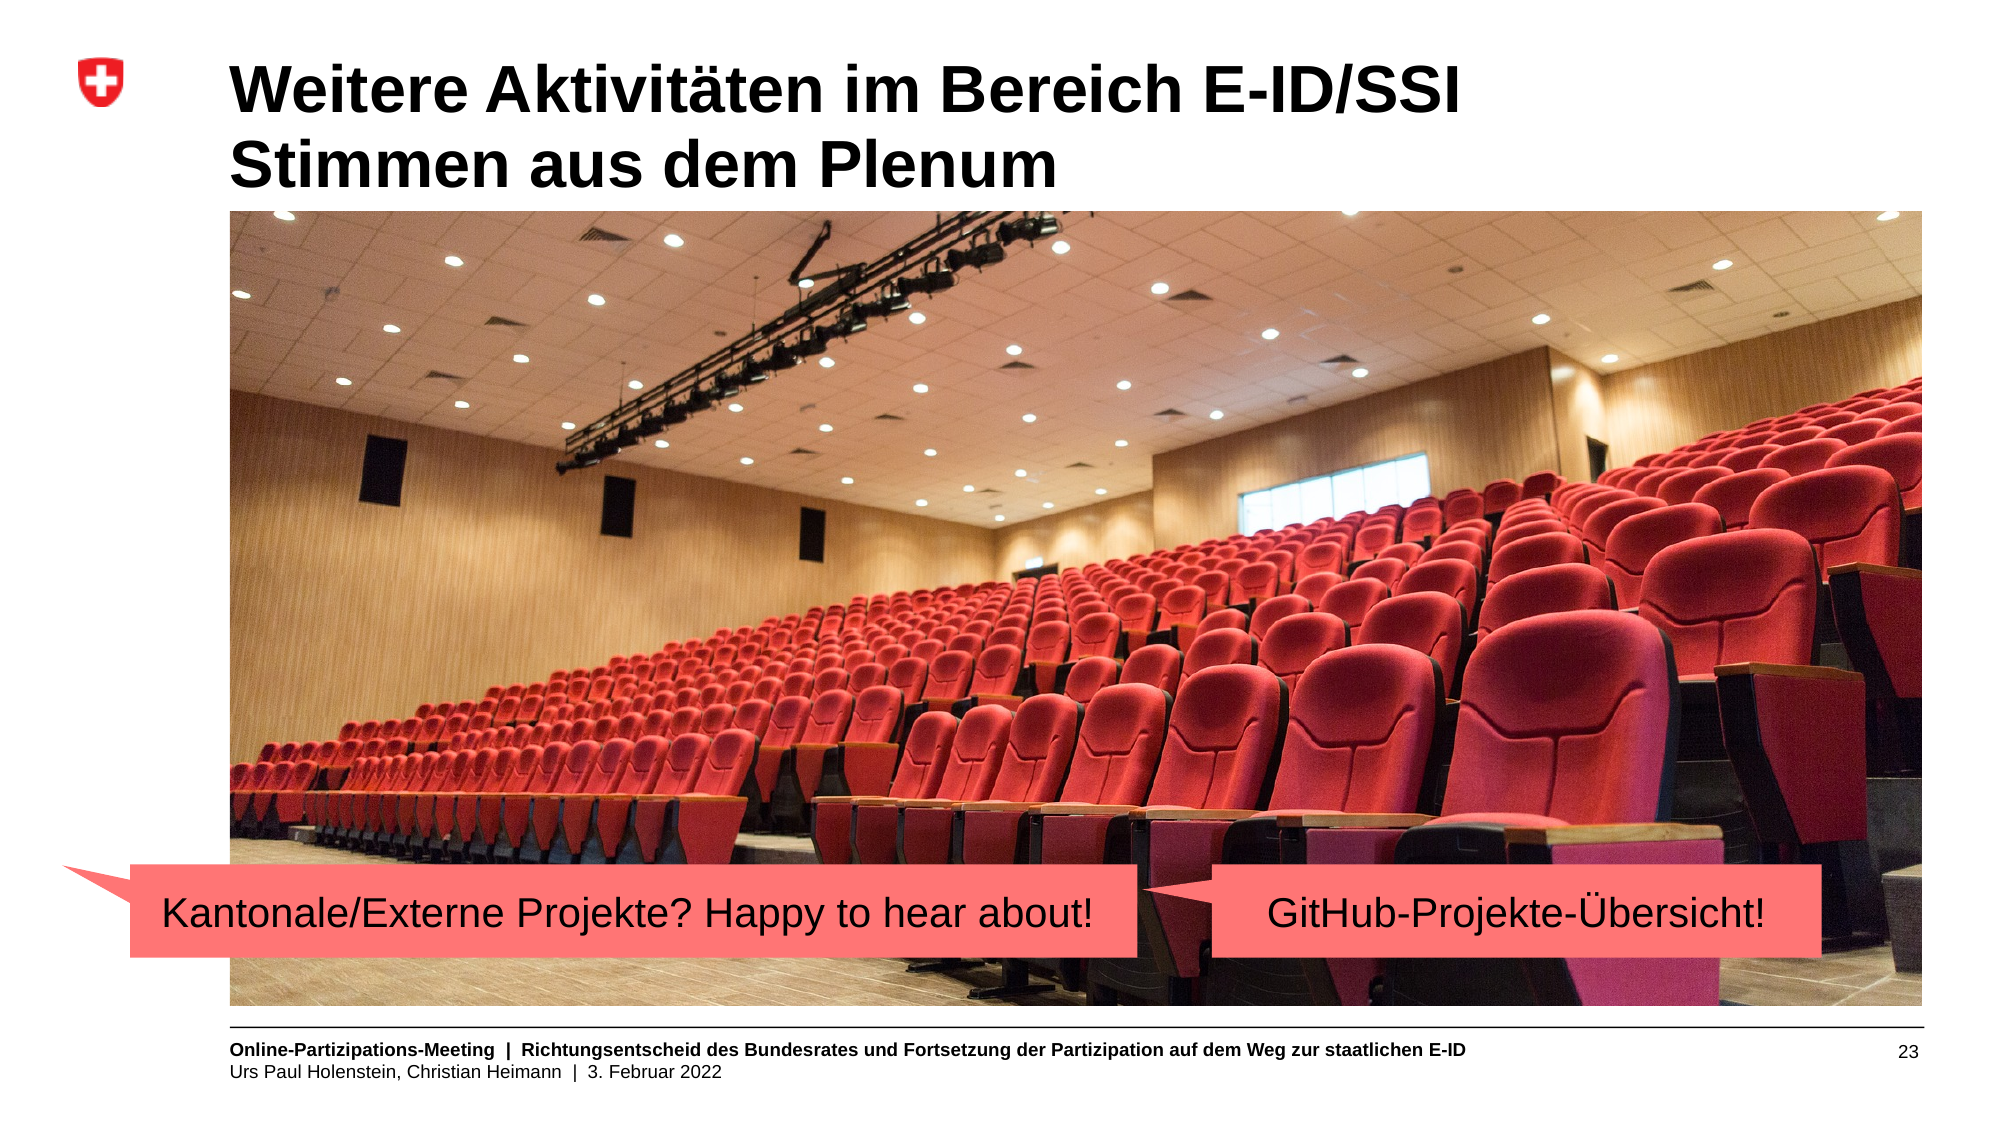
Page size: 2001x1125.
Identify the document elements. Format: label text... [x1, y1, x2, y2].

slide_number 23 [1821, 1040, 1919, 1070]
text_box Kantonale/Externe Projekte? Happy to hear about! [62, 864, 225, 958]
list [229, 210, 1923, 1007]
title Weitere Aktivitäten im Bereich E-ID/SSI Stimmen aus dem Plenum [229, 50, 1922, 199]
